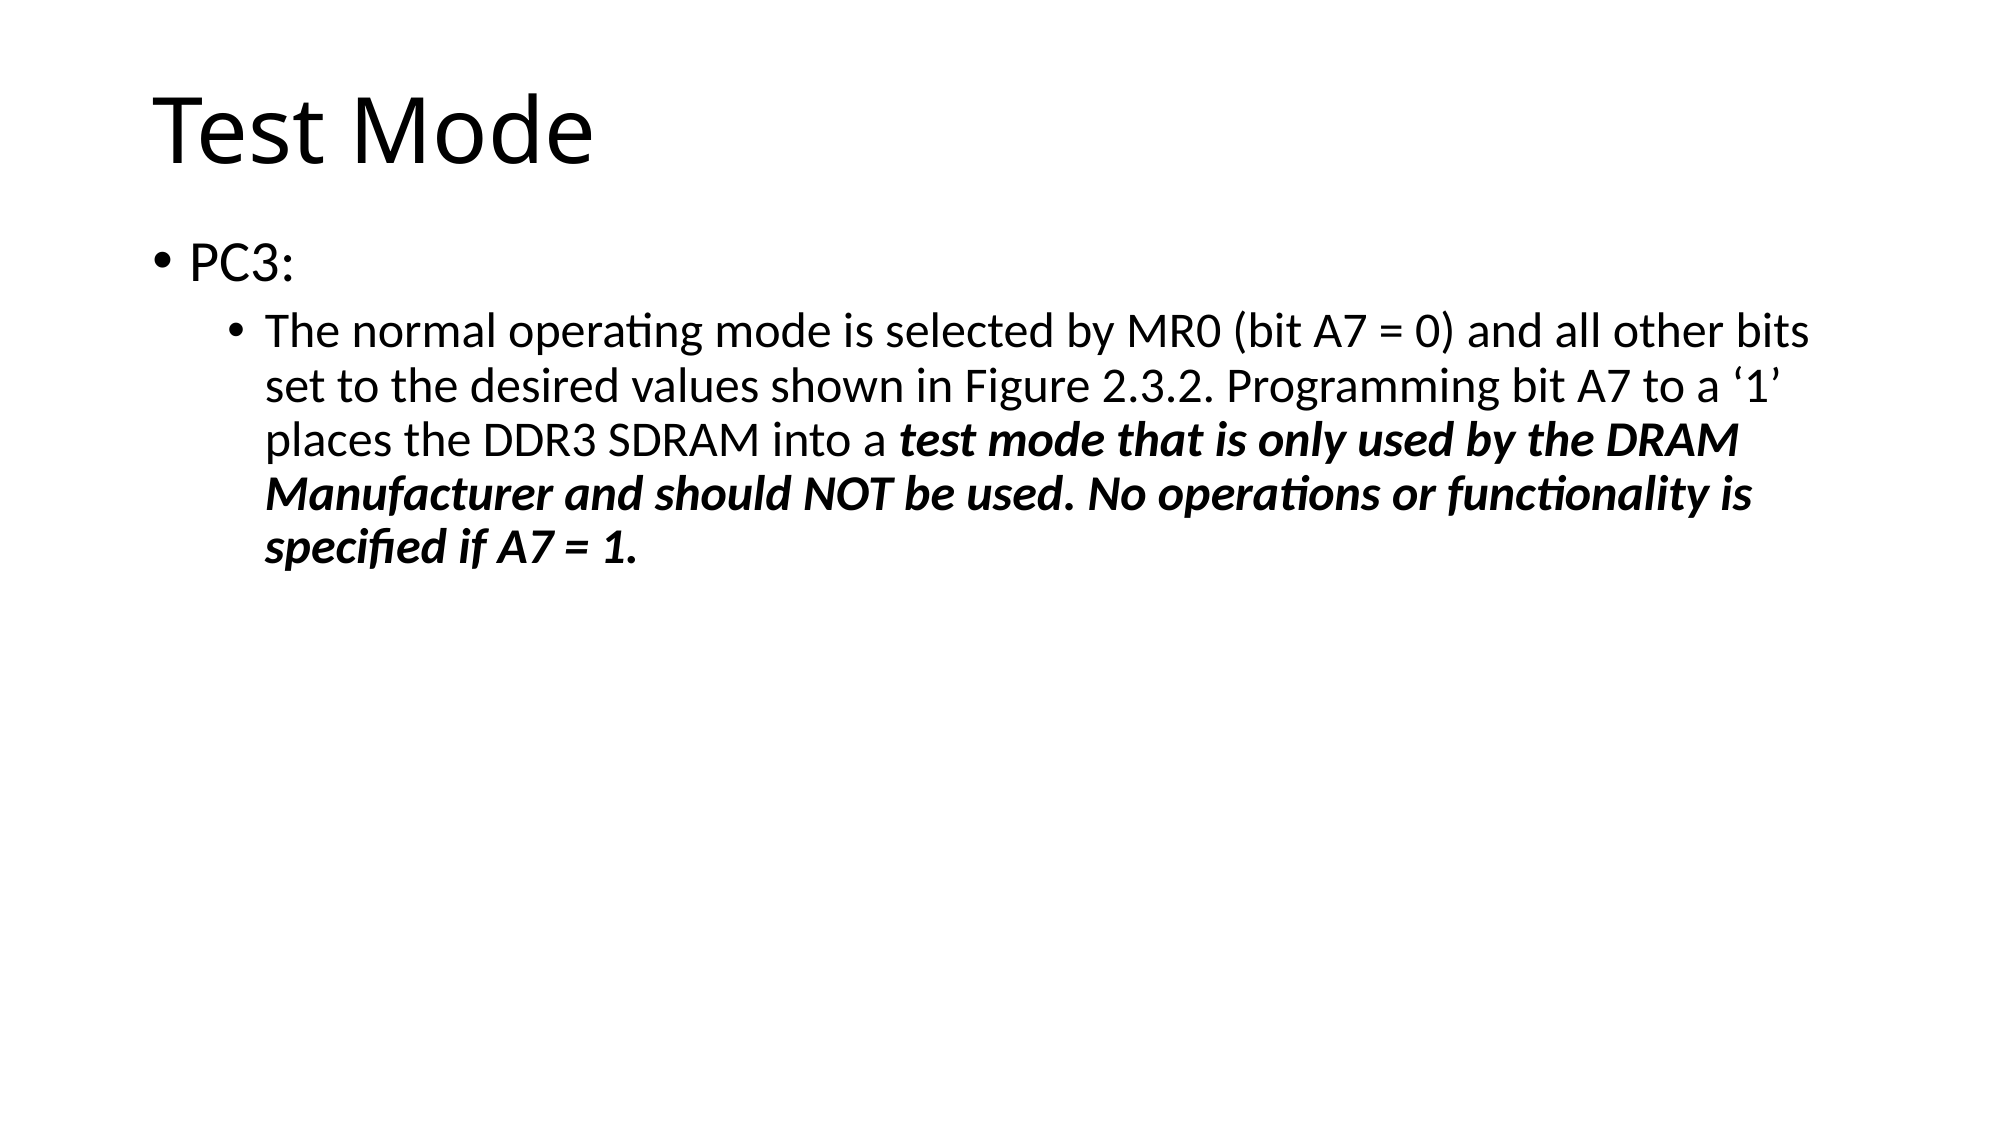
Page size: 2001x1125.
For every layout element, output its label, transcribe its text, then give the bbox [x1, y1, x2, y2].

title Test Mode [137, 59, 1863, 208]
list PC3: The normal operating mode is selected by MR0 (bit A7 = 0) and all other bits set to the desired values shown in Figure 2.3.2. Programming bit A7 to a ‘1’ places the DDR3 SDRAM into a test mode that is only used by the DRAM Manufacturer and should NOT be used. No operations or functionality is specified if A7 = 1. [137, 223, 1863, 1014]
